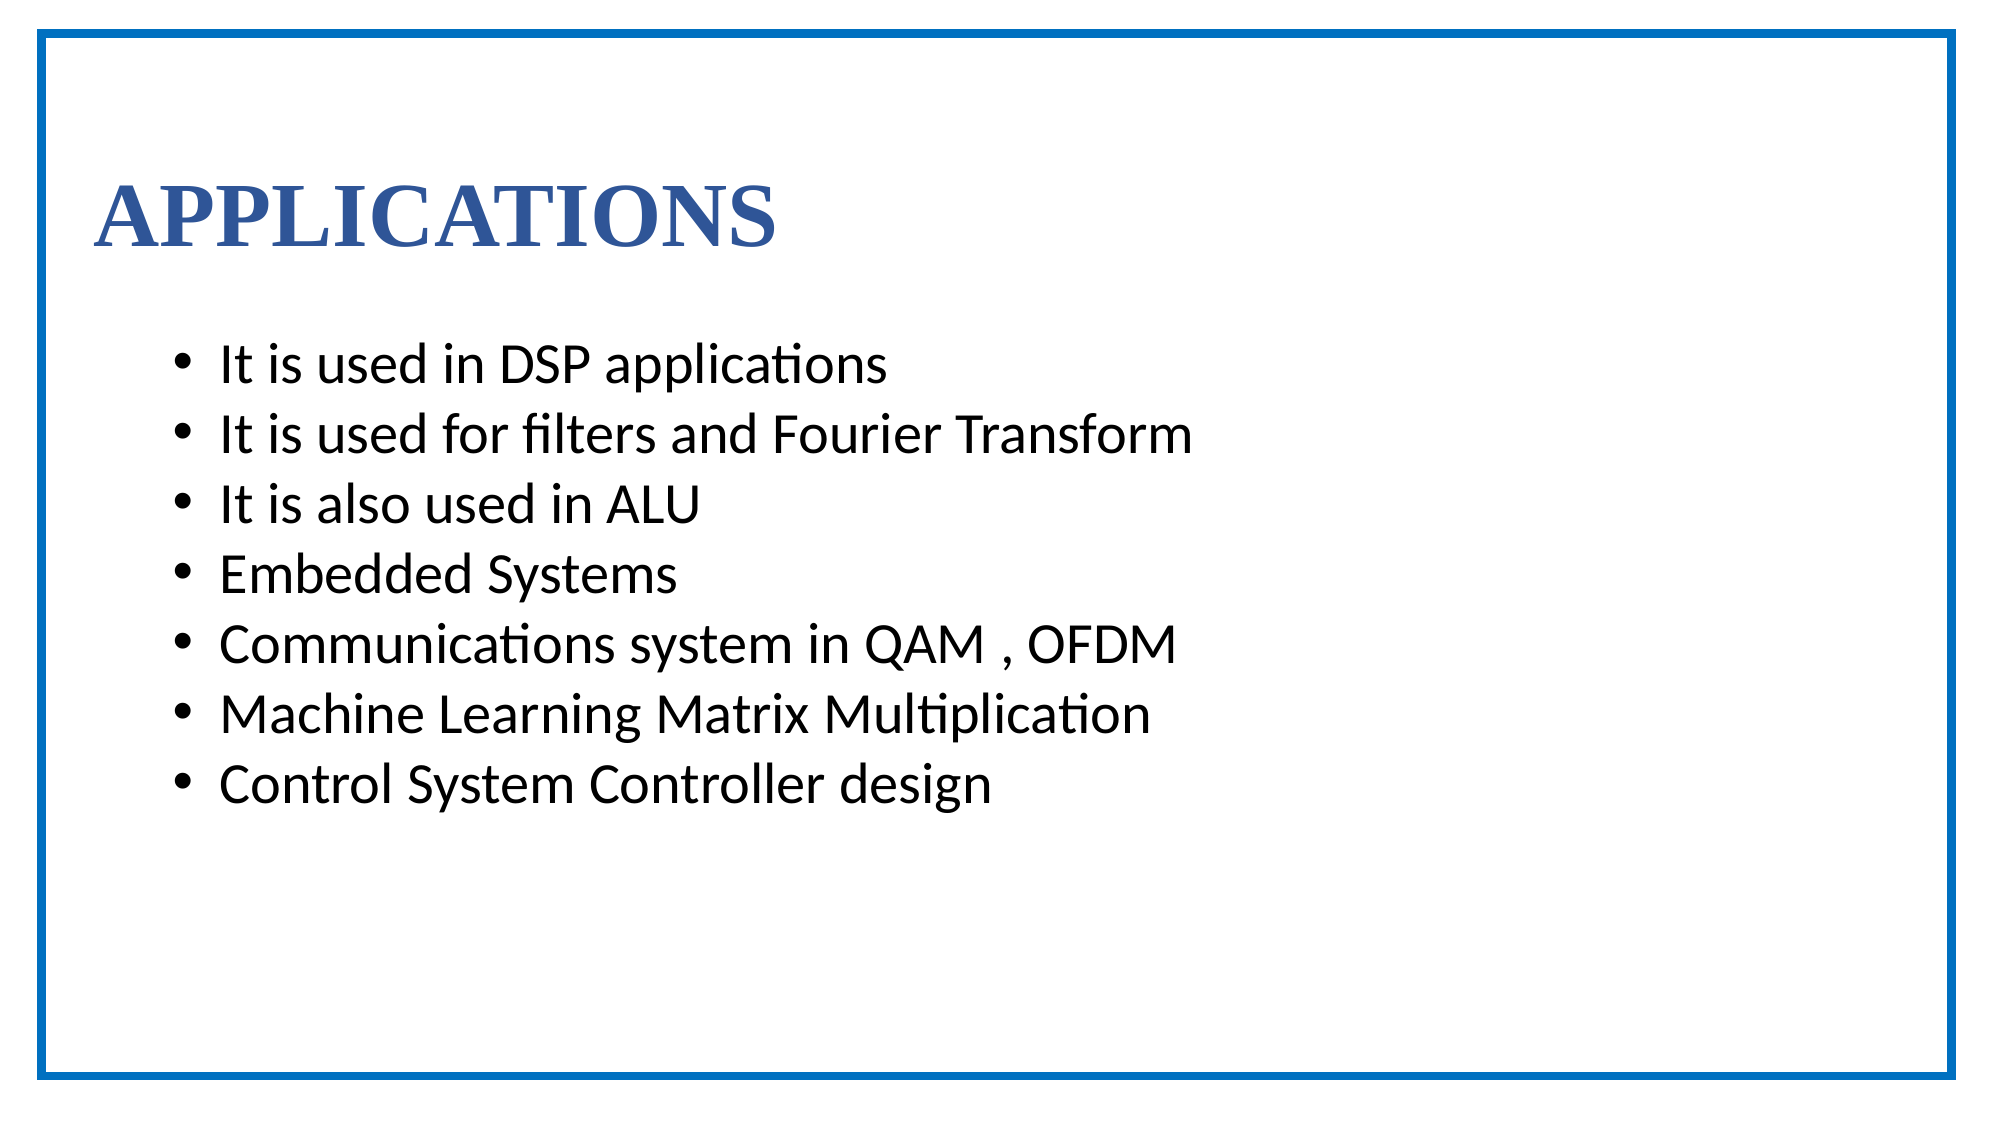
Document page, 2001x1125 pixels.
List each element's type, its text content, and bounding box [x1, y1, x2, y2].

text_box [40, 32, 1953, 1077]
text_box It is used in DSP applications It is used for filters and Fourier Transform It is also used in ALU Embedded Systems Communications system in QAM , OFDM Machine Learning Matrix Multiplication Control System Controller design [157, 318, 1841, 893]
